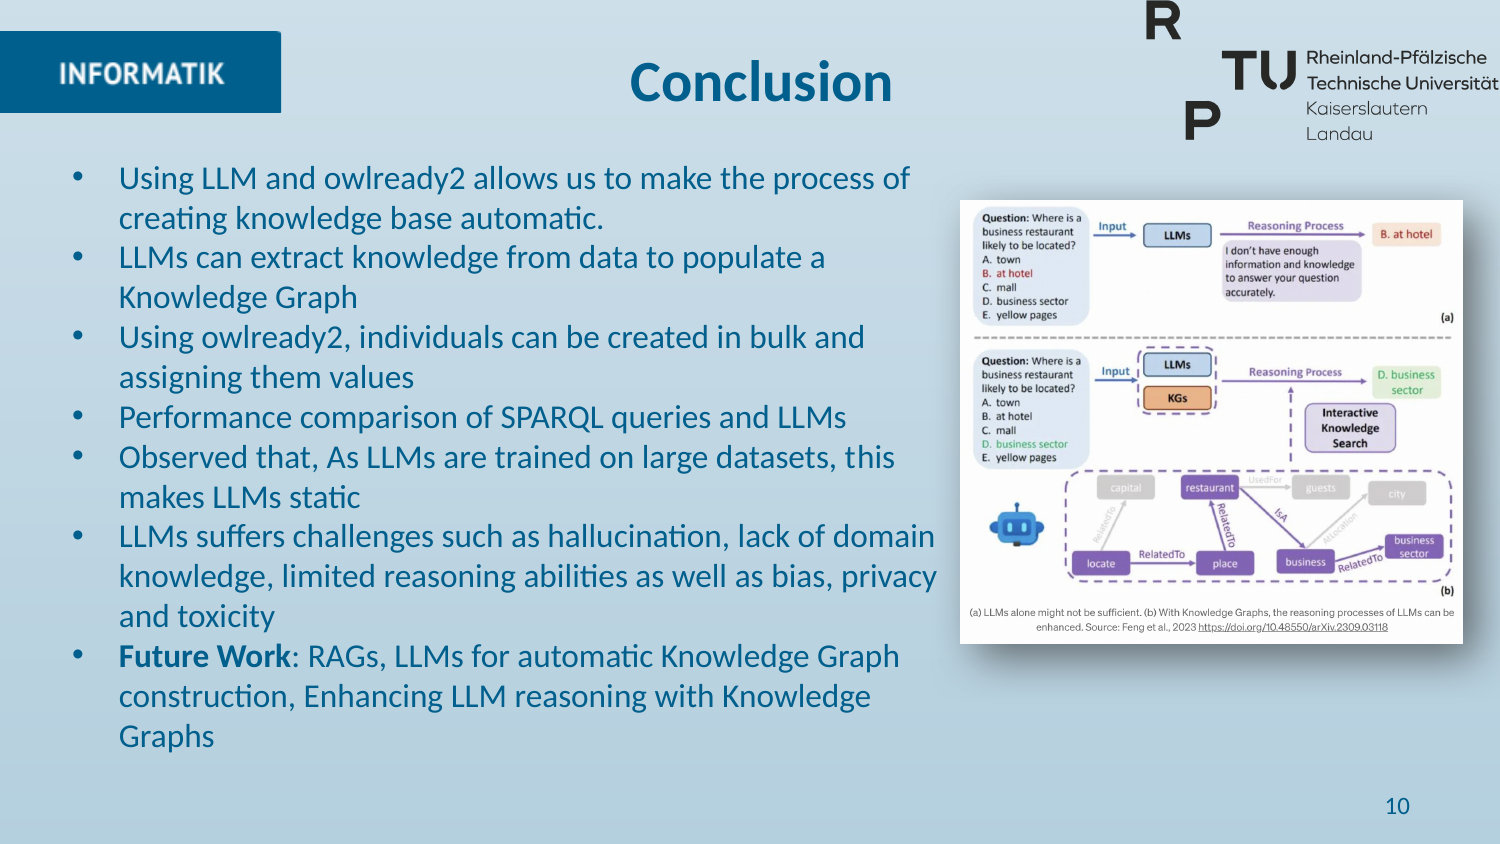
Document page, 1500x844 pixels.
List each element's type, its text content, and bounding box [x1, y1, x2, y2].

picture [1144, 0, 1500, 142]
slide_number 10 [1074, 782, 1425, 827]
picture [959, 199, 1463, 644]
subtitle Using LLM and owlready2 allows us to make the process of creating knowledge base automatic. LLMs can extract knowledge from data to populate a Knowledge Graph Using owlready2, individuals can be created in bulk and assigning them values Performance comparison of SPARQL queries and LLMs Observed that, As LLMs are trained on large datasets, this makes LLMs static LLMs suffers challenges such as hallucination, lack of domain knowledge, limited reasoning abilities as well as bias, privacy and toxicity Future Work: RAGs, LLMs for automatic Knowledge Graph construction, Enhancing LLM reasoning with Knowledge Graphs [57, 148, 982, 827]
title Conclusion [213, 35, 1311, 126]
